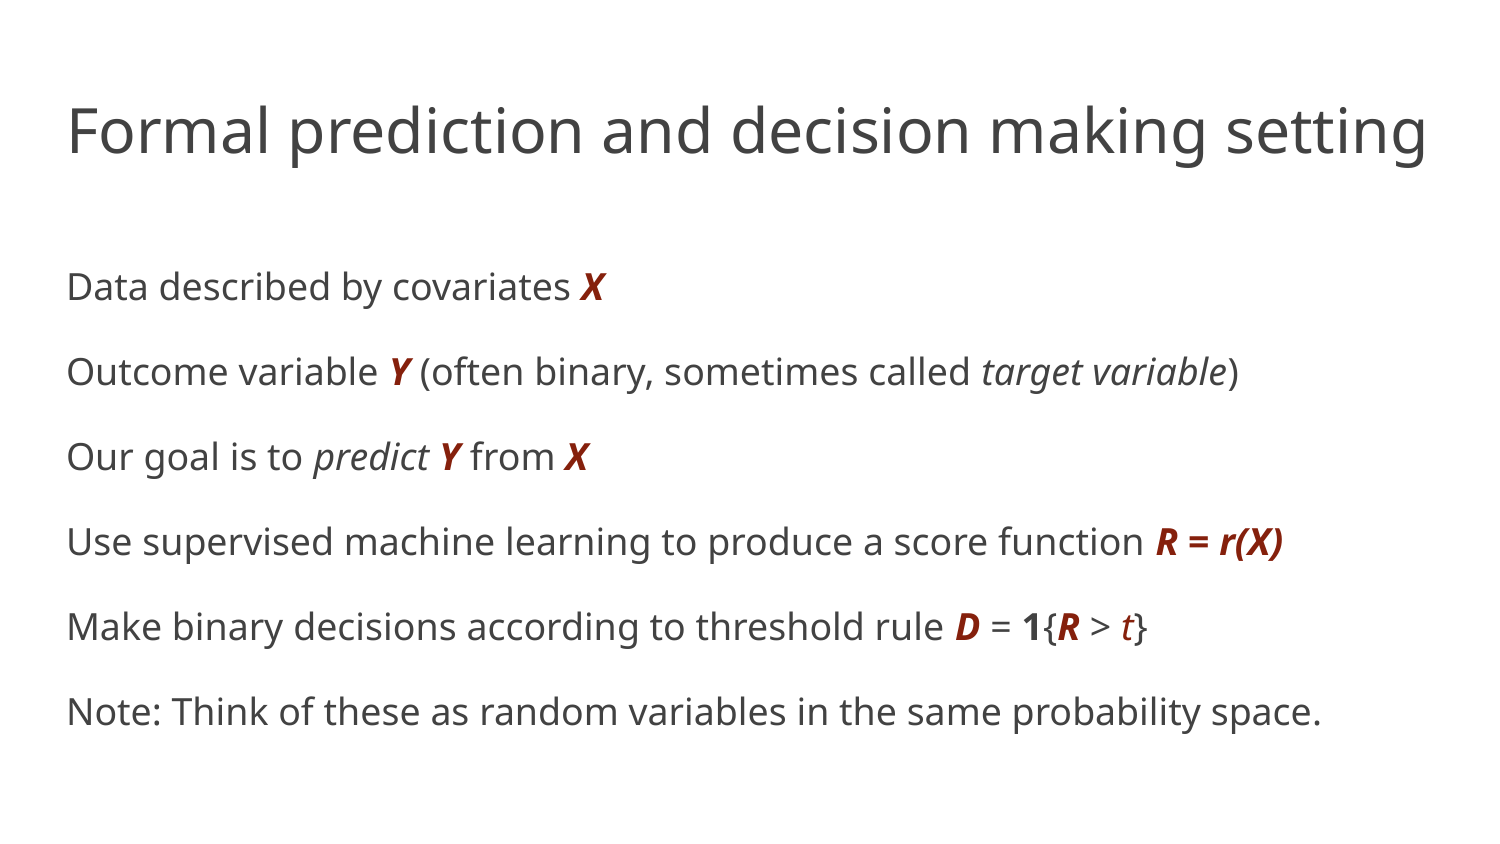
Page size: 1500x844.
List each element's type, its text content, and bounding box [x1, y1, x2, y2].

list Data described by covariates X Outcome variable Y (often binary, sometimes called target variable) Our goal is to predict Y from X Use supervised machine learning to produce a score function R = r(X) Make binary decisions according to threshold rule D = 1{R > t} Note: Think of these as random variables in the same probability space. [51, 240, 1449, 755]
title Formal prediction and decision making setting [51, 61, 1449, 182]
